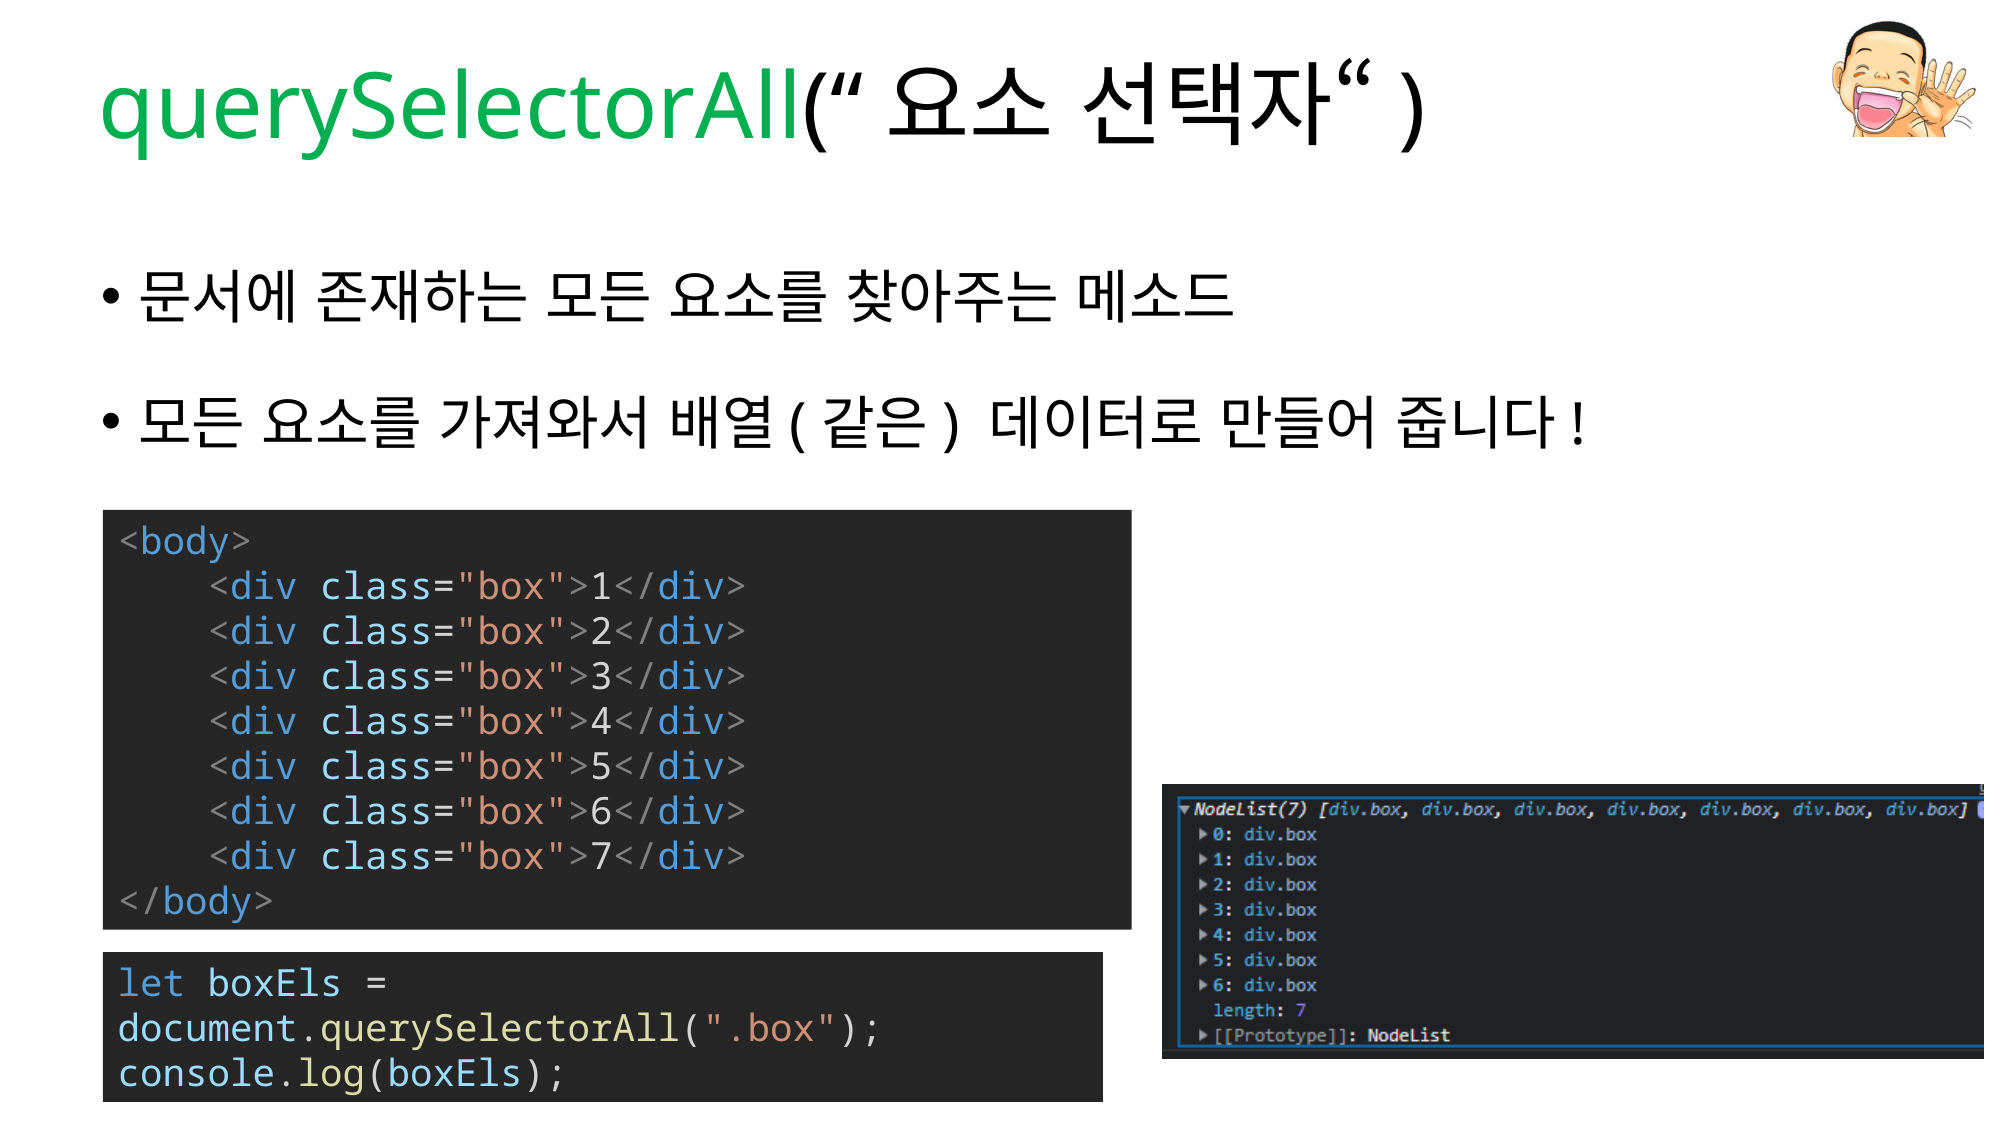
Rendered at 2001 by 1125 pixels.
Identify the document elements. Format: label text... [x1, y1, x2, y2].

text_box 문서에 존재하는 모든 요소를 찾아주는 메소드 모든 요소를 가져와서 배열(같은) 데이터로 만들어 줍니다! [85, 217, 1863, 1077]
text_box <body> <div class="box">1</div> <div class="box">2</div> <div class="box">3</div> <div class="box">4</div> <div class="box">5</div> <div class="box">6</div> <div class="box">7</div> </body> [102, 509, 1132, 930]
picture [1162, 784, 1984, 1059]
title querySelectorAll(“요소 선택자“) [83, 0, 1931, 218]
text_box let boxEls = document.querySelectorAll(".box"); console.log(boxEls); [102, 952, 1103, 1102]
picture [1931, 0, 2000, 137]
